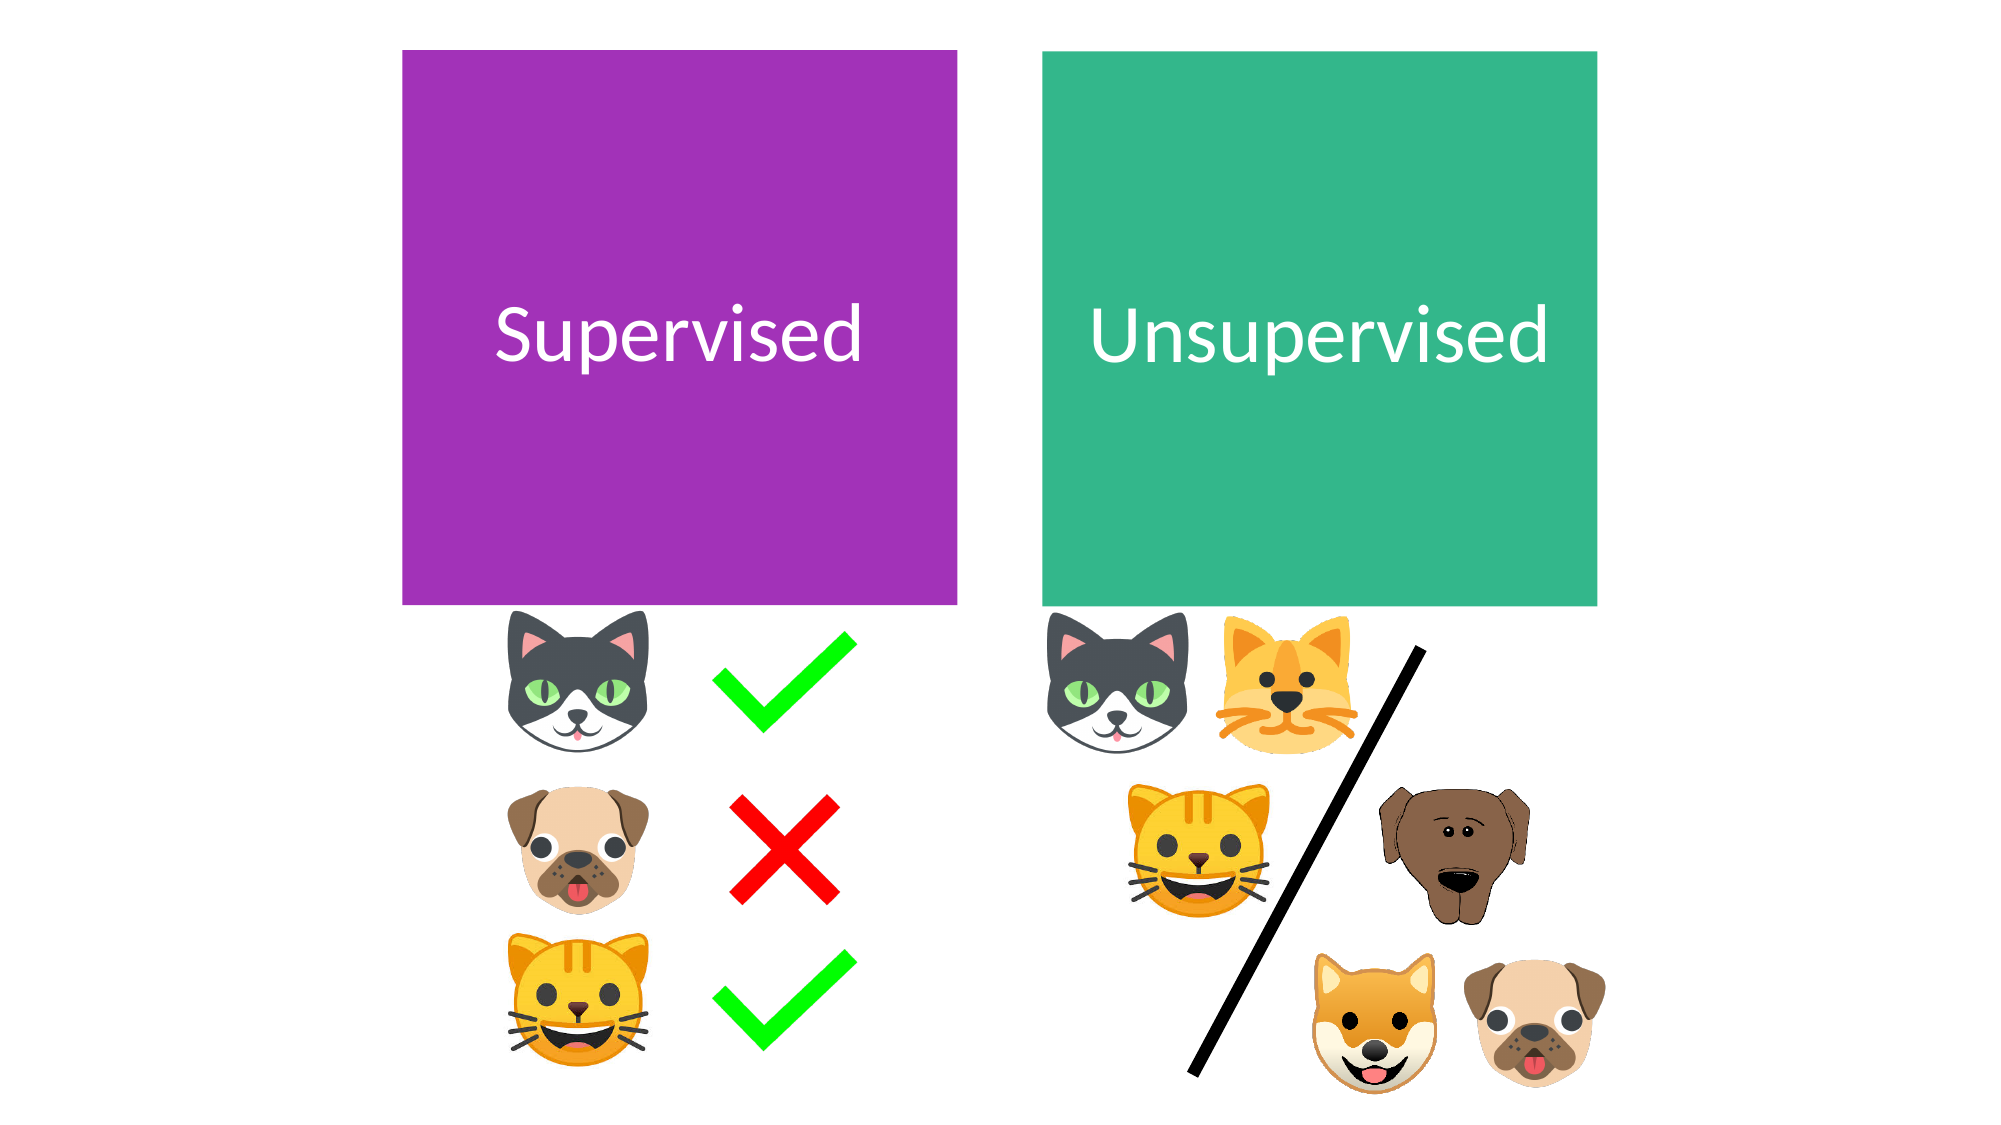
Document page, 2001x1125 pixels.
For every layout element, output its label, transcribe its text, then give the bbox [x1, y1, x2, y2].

picture [1211, 607, 1362, 647]
picture [1042, 607, 1193, 759]
picture [502, 775, 653, 1075]
picture [1422, 787, 1530, 925]
picture [1459, 948, 1610, 1099]
picture [502, 606, 653, 757]
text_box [1192, 647, 1422, 1075]
text_box Unsupervised [1041, 50, 1598, 607]
picture [708, 774, 860, 1075]
picture [1123, 775, 1192, 926]
text_box Supervised [401, 49, 958, 606]
picture [1299, 948, 1450, 1099]
picture [708, 606, 860, 757]
